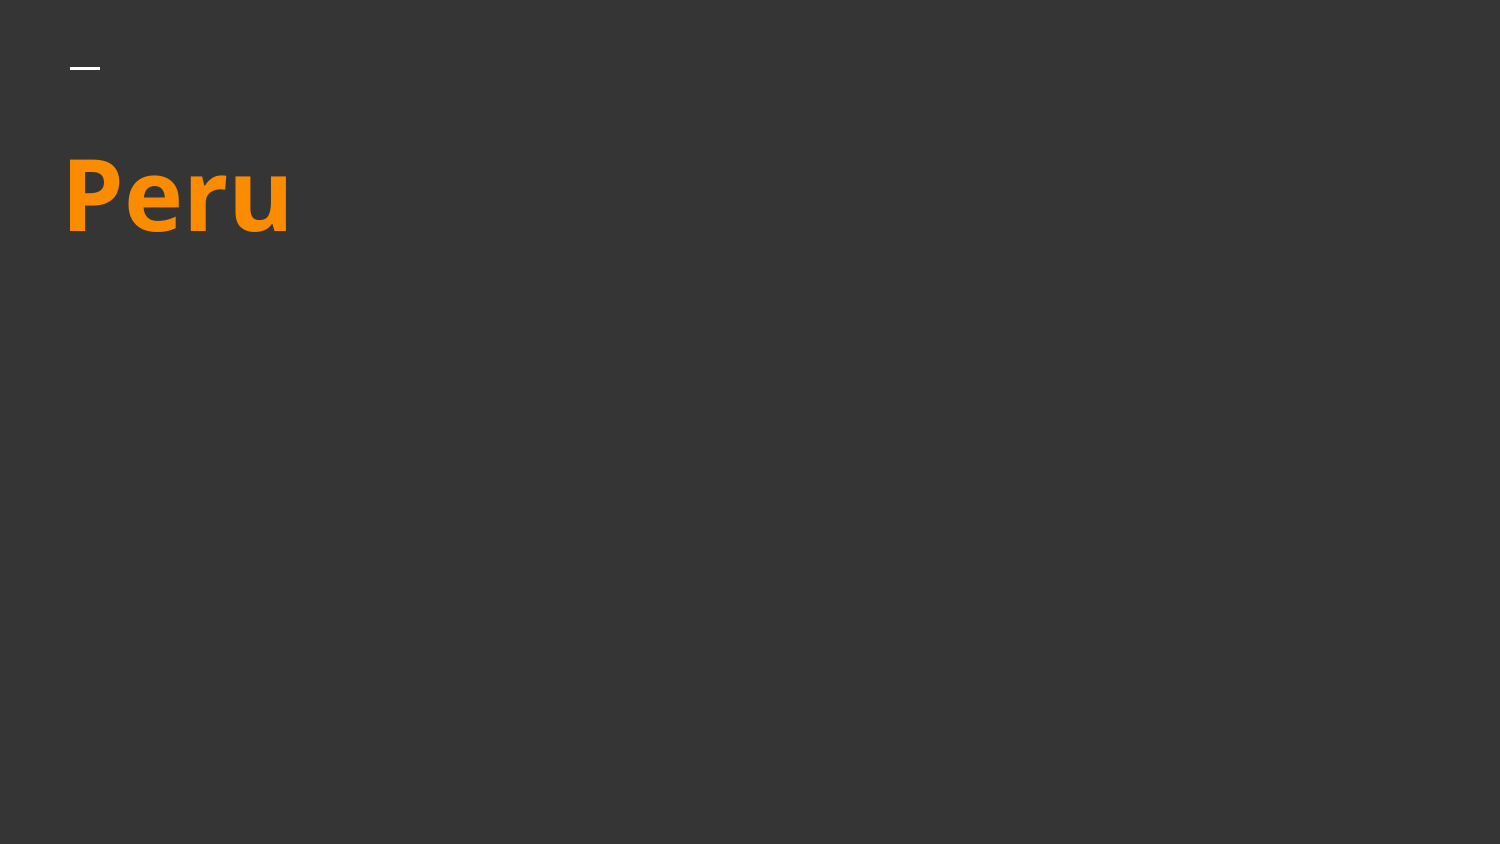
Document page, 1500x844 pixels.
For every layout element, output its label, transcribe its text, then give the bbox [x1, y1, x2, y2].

title Peru [46, 116, 1463, 746]
